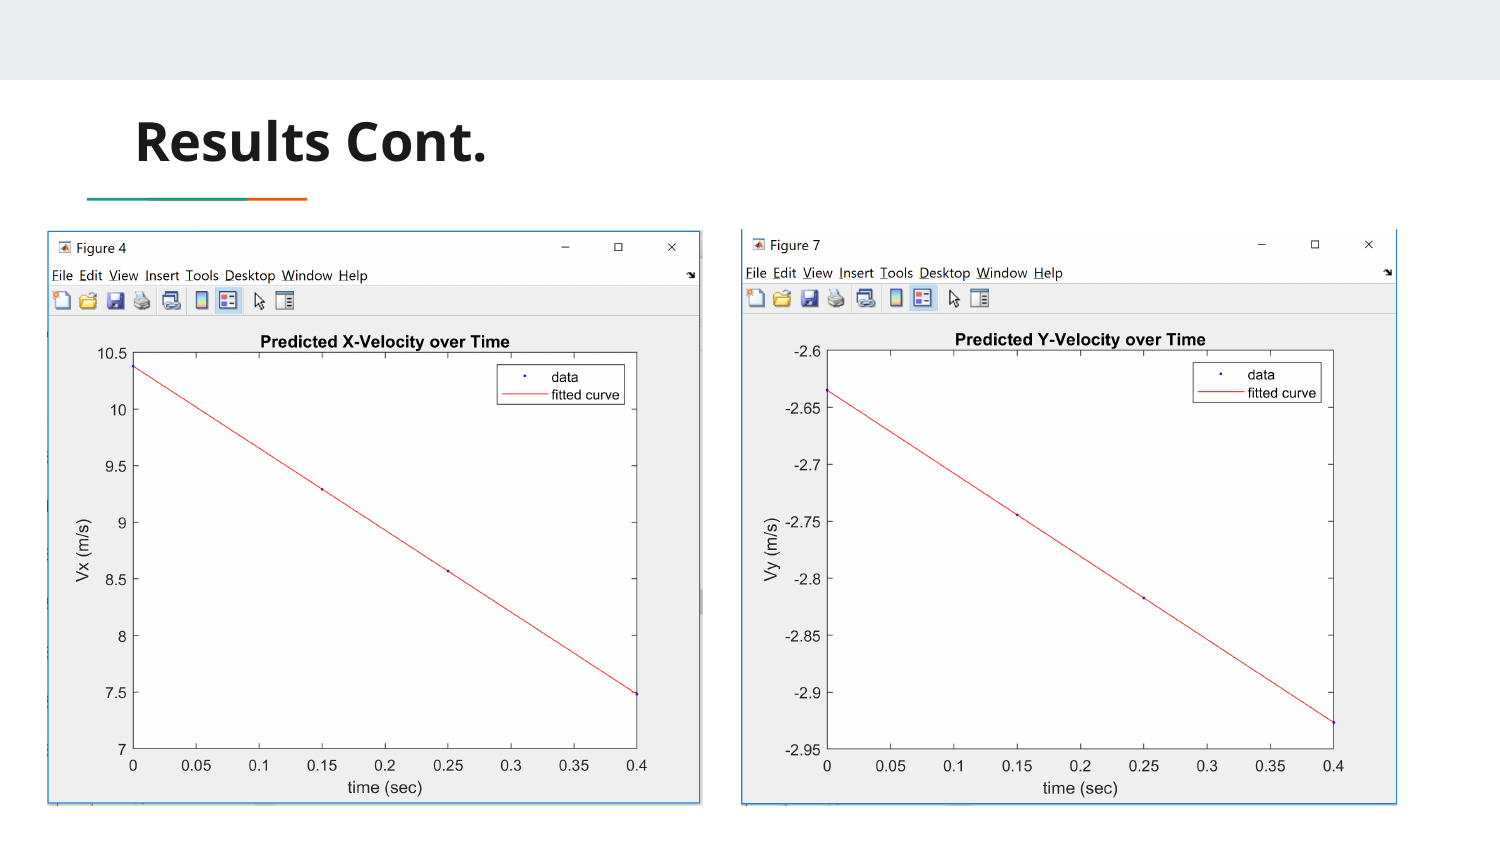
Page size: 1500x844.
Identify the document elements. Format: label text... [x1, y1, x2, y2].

picture [47, 230, 703, 806]
title Results Cont. [119, 92, 1381, 181]
picture [741, 228, 1397, 806]
